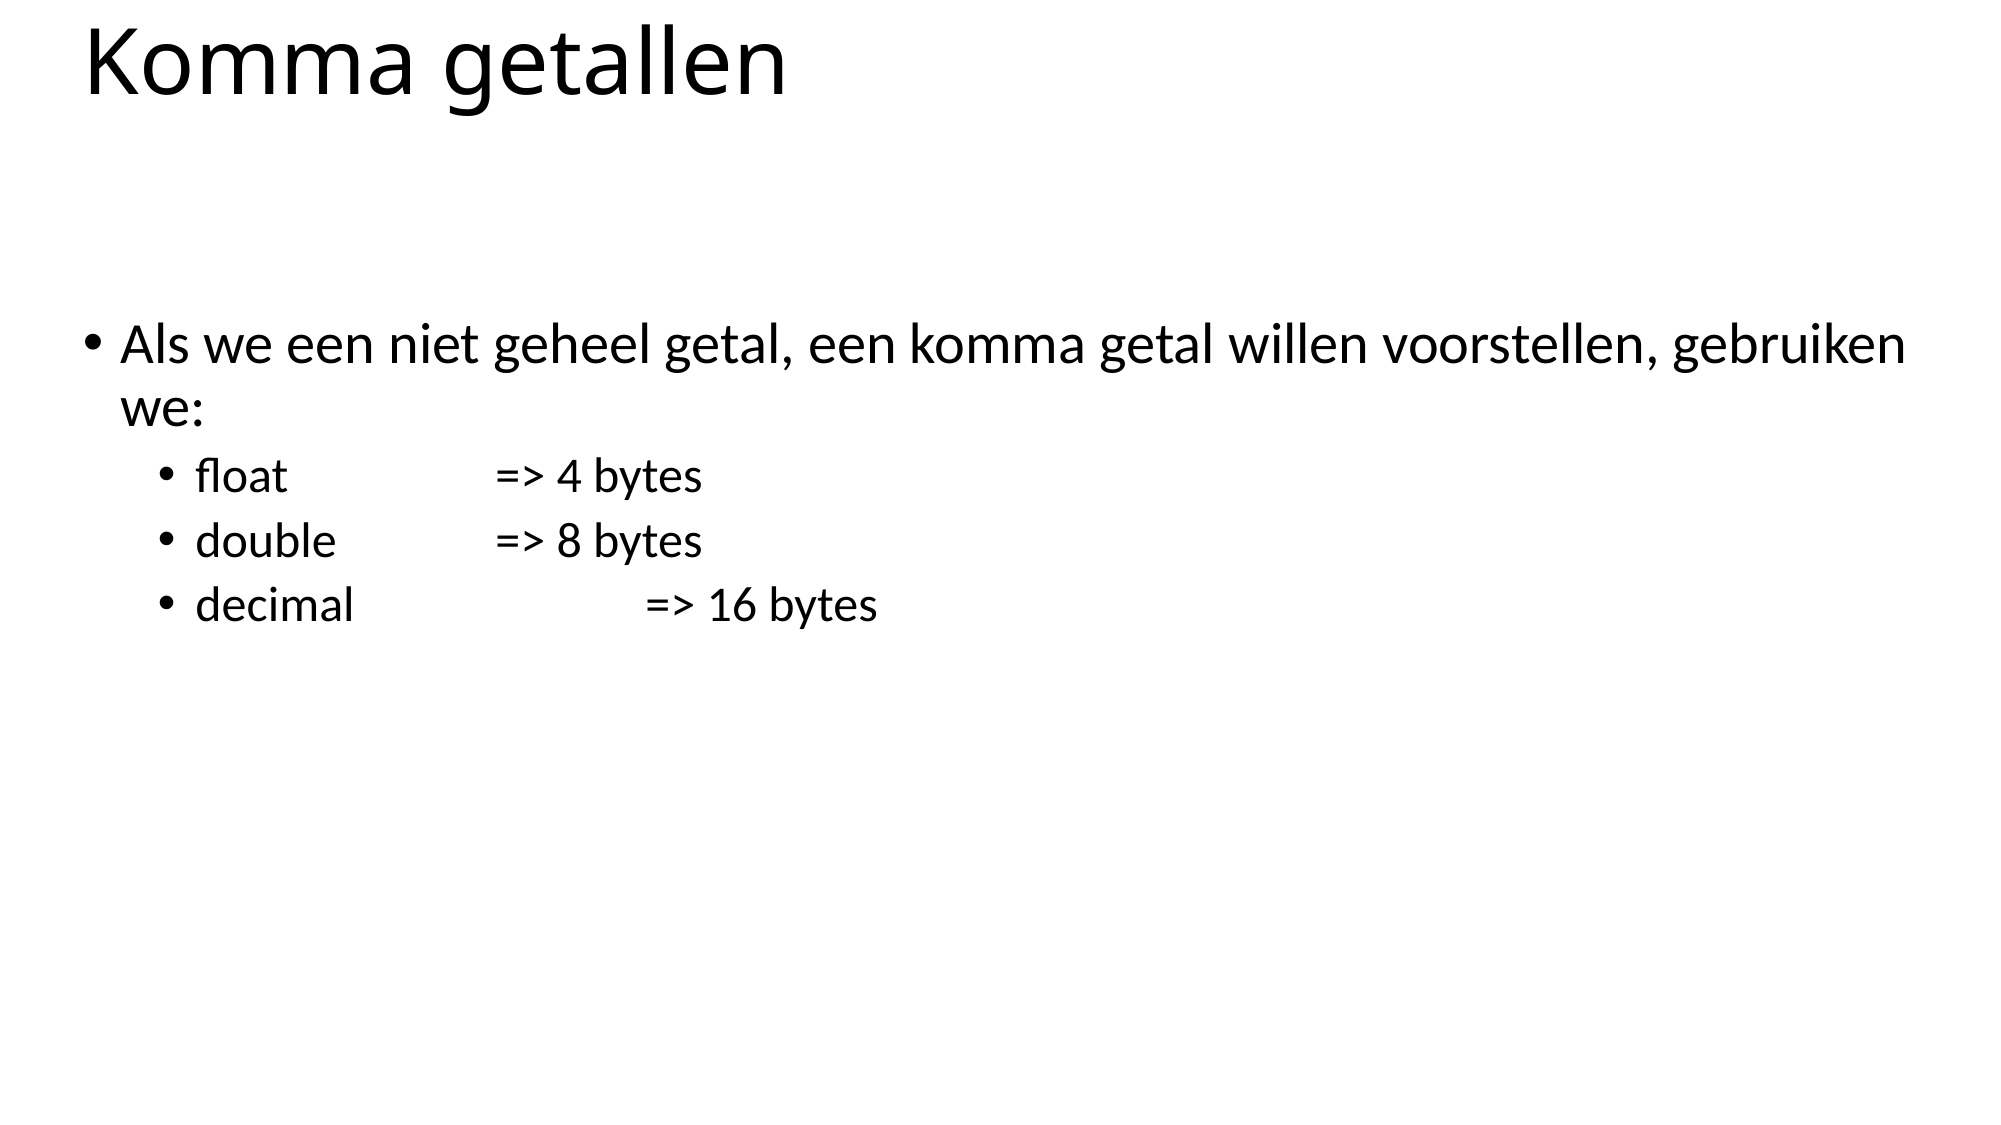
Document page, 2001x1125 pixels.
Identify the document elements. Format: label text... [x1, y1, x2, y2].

list Als we een niet geheel getal, een komma getal willen voorstellen, gebruiken we: float => 4 bytes double => 8 bytes decimal => 16 bytes [67, 306, 1932, 1087]
title Komma getallen [67, 0, 1793, 131]
